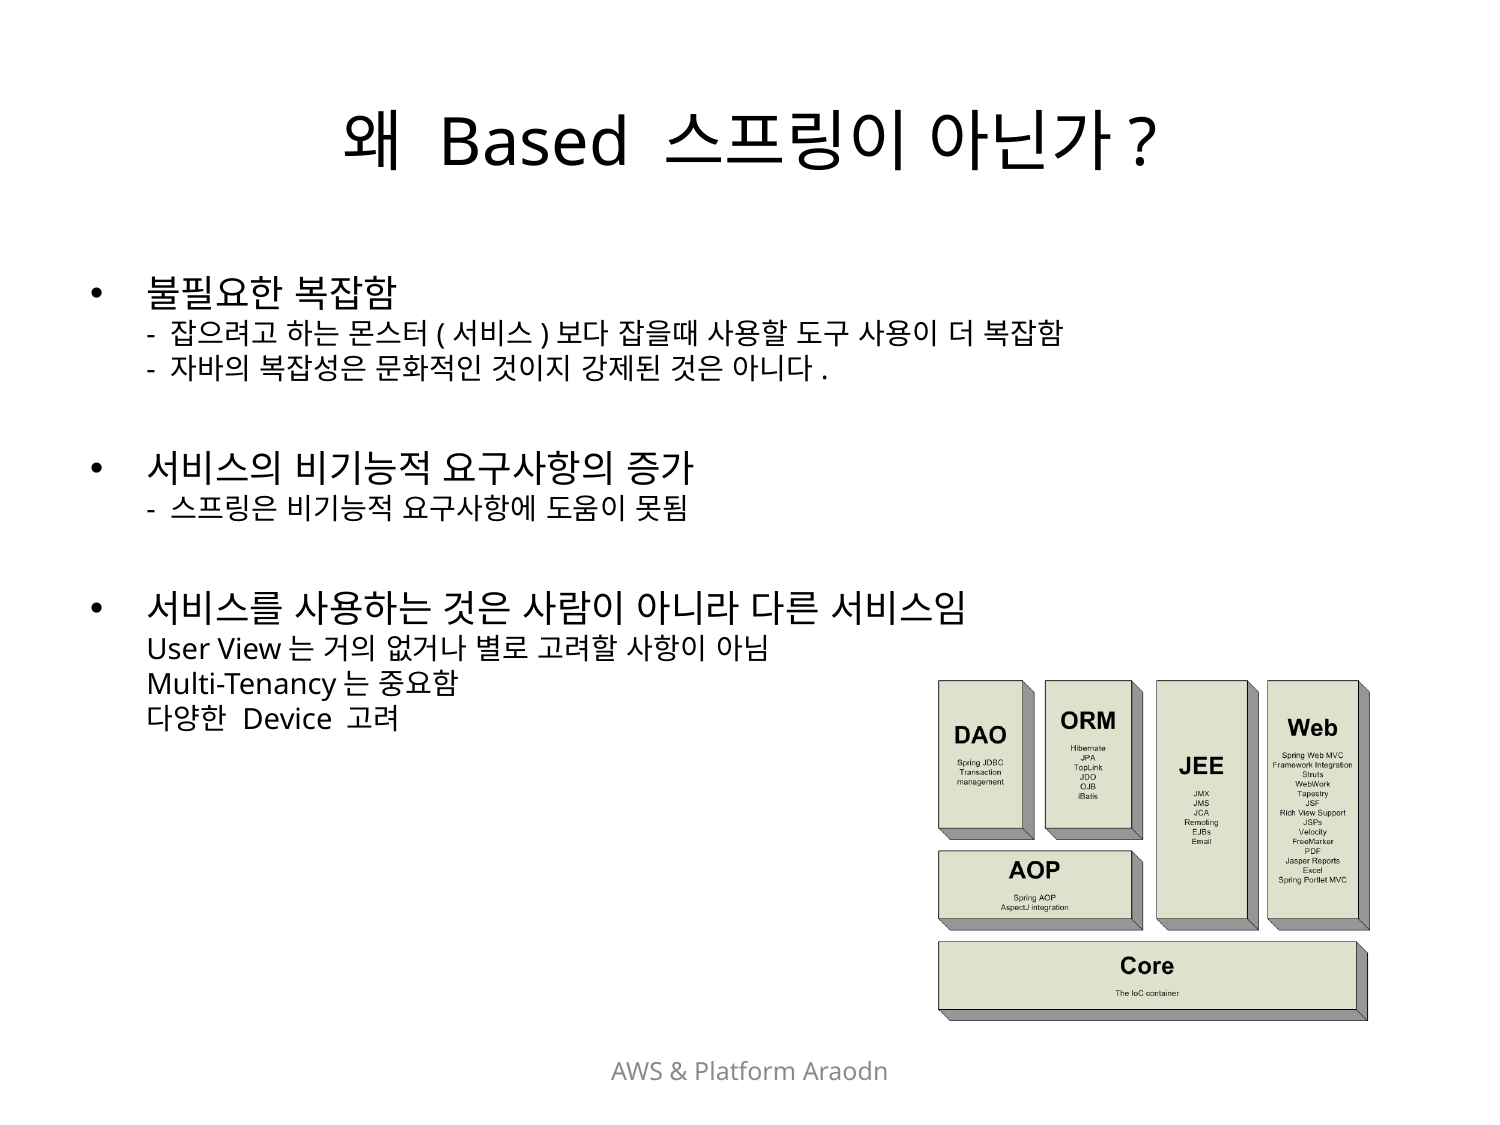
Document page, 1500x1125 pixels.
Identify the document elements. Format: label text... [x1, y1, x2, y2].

title 왜 Based 스프링이 아닌가? [75, 45, 1425, 233]
picture [938, 680, 1370, 1021]
footer AWS & Platform Araodn [512, 1042, 988, 1103]
list 불필요한 복잡함 - 잡으려고 하는 몬스터(서비스)보다 잡을때 사용할 도구 사용이 더 복잡함 - 자바의 복잡성은 문화적인 것이지 강제된 것은 아니다. 서비스의 비기능적 요구사항의 증가 - 스프링은 비기능적 요구사항에 도움이 못됨 서비스를 사용하는 것은 사람이 아니라 다른 서비스임 User View는 거의 없거나 별로 고려할 사항이 아님 Multi-Tenancy는 중요함 다양한 Device 고려 [75, 262, 1425, 1005]
